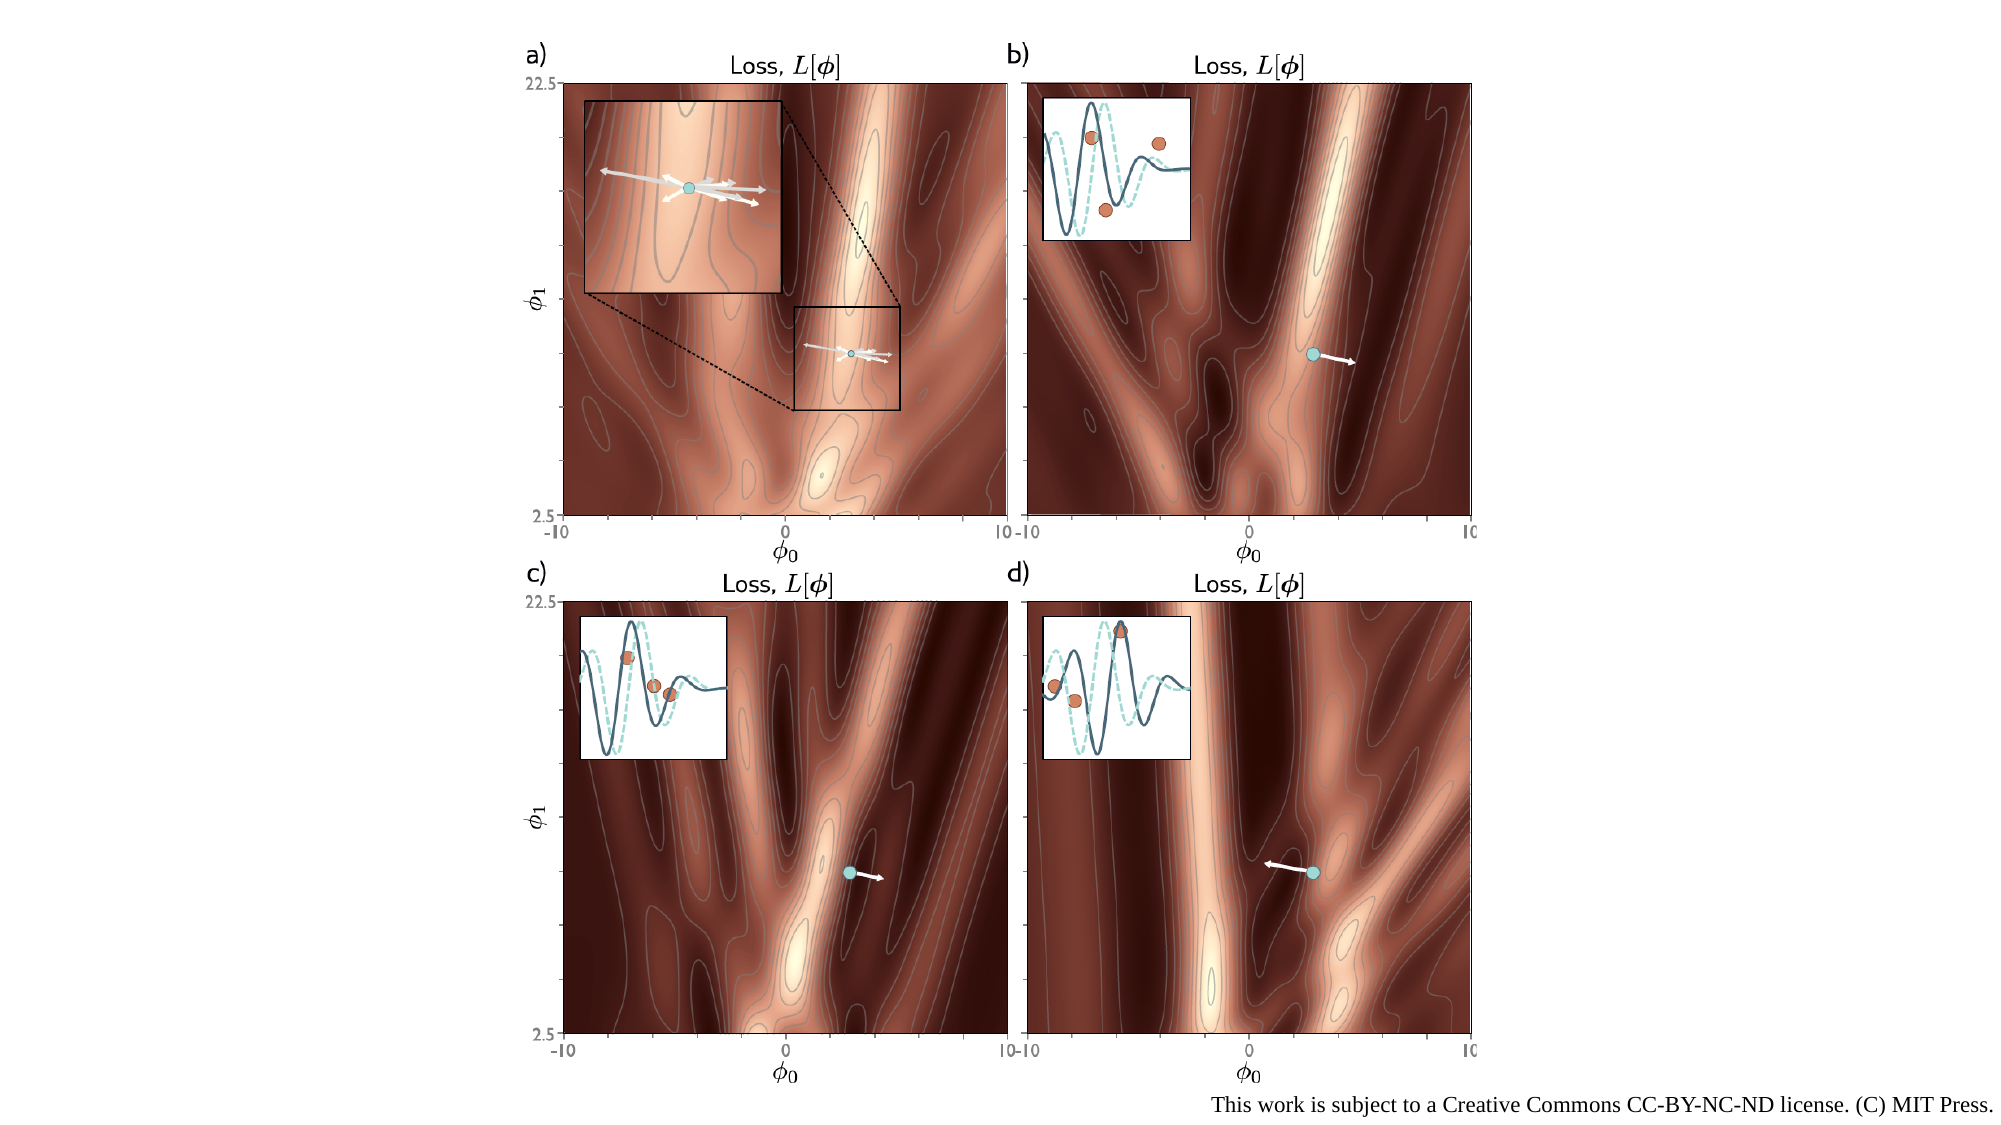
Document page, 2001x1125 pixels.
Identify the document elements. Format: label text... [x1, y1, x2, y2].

text_box This work is subject to a Creative Commons CC-BY-NC-ND license. (C) MIT Press. [1196, 1082, 2000, 1125]
picture [523, 42, 1477, 1083]
